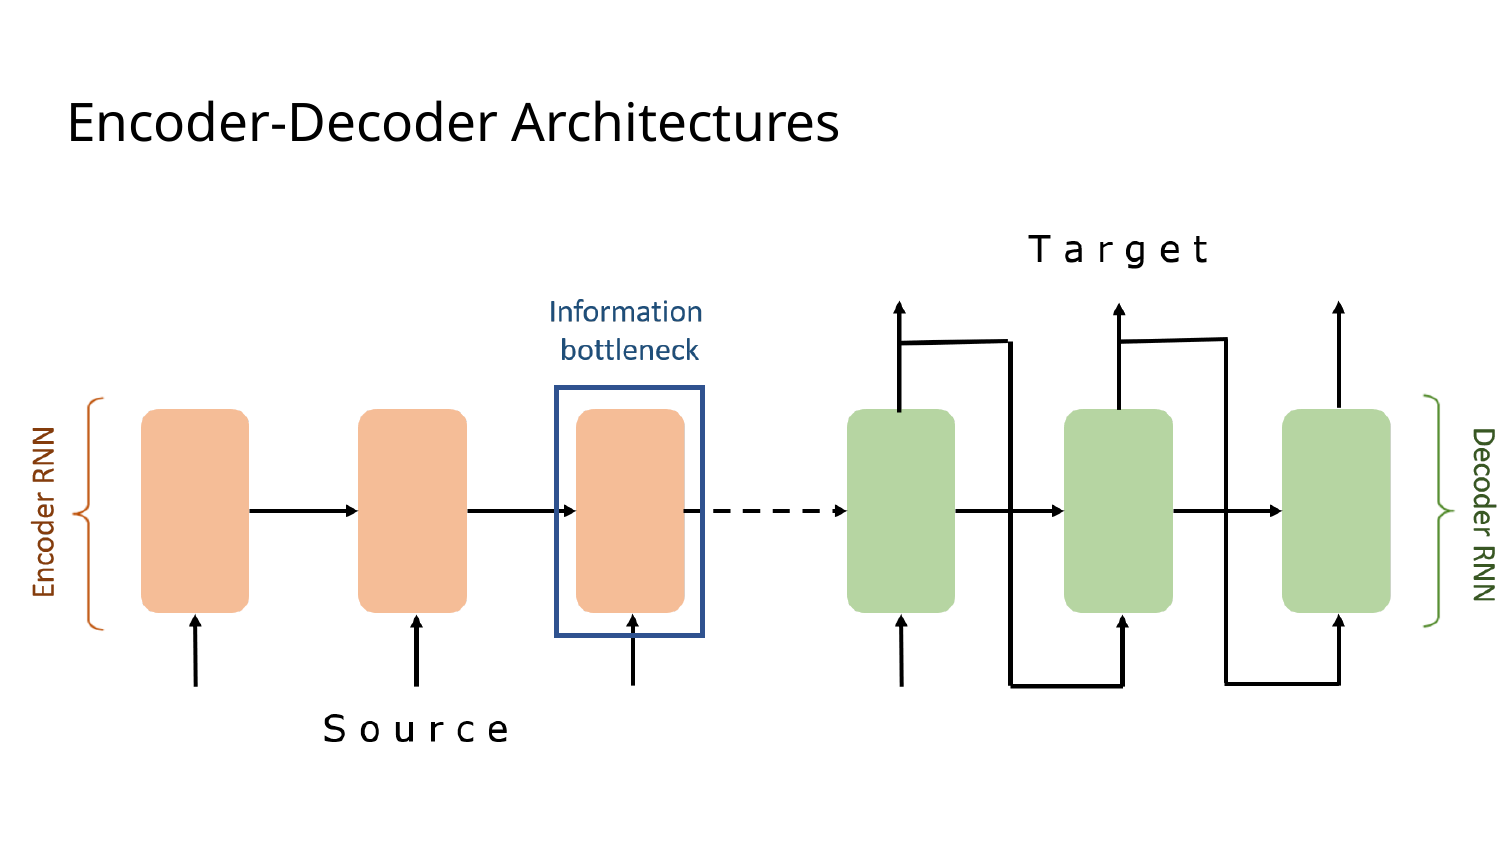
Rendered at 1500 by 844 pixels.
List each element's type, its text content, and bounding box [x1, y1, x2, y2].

title Encoder-Decoder Architectures [51, 72, 1449, 167]
picture [13, 215, 1500, 771]
